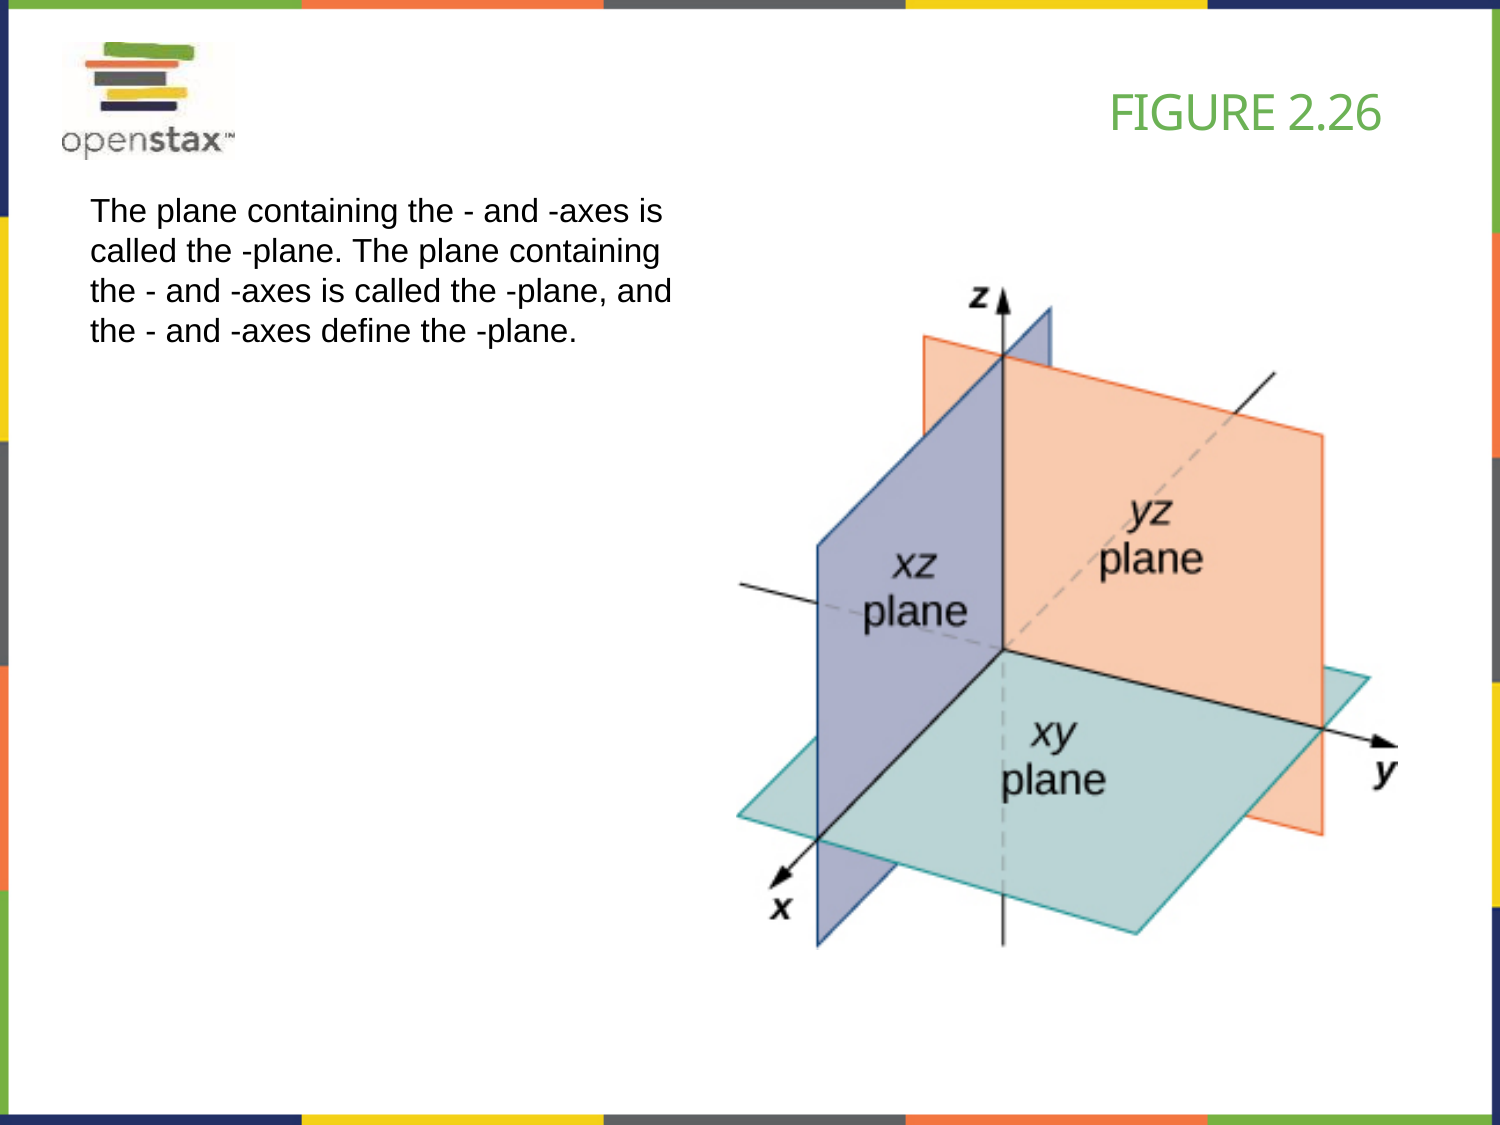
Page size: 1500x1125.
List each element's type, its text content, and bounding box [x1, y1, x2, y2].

title Figure 2.26 [241, 39, 1398, 148]
picture [0, 0, 1500, 1125]
